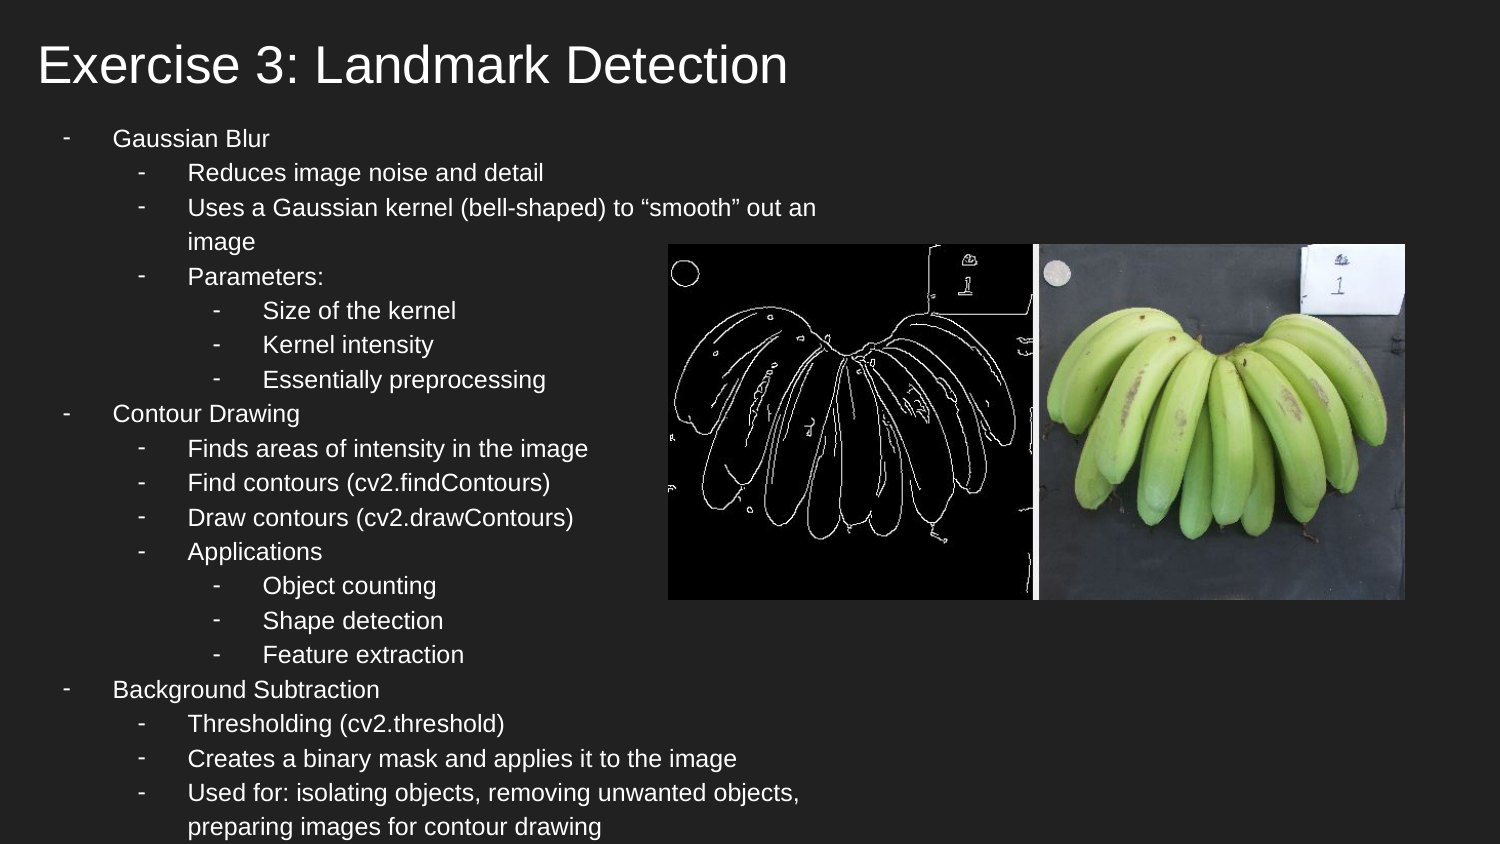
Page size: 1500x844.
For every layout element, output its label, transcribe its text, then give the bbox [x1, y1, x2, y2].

title Exercise 3: Landmark Detection [22, 15, 1421, 110]
picture [667, 243, 1405, 600]
list Gaussian Blur Reduces image noise and detail Uses a Gaussian kernel (bell-shaped) to “smooth” out an image Parameters: Size of the kernel Kernel intensity Essentially preprocessing Contour Drawing Finds areas of intensity in the image Find contours (cv2.findContours) Draw contours (cv2.drawContours) Applications Object counting Shape detection Feature extraction Background Subtraction Thresholding (cv2.threshold) Creates a binary mask and applies it to the image Used for: isolating objects, removing unwanted objects, preparing images for contour drawing [22, 102, 908, 844]
